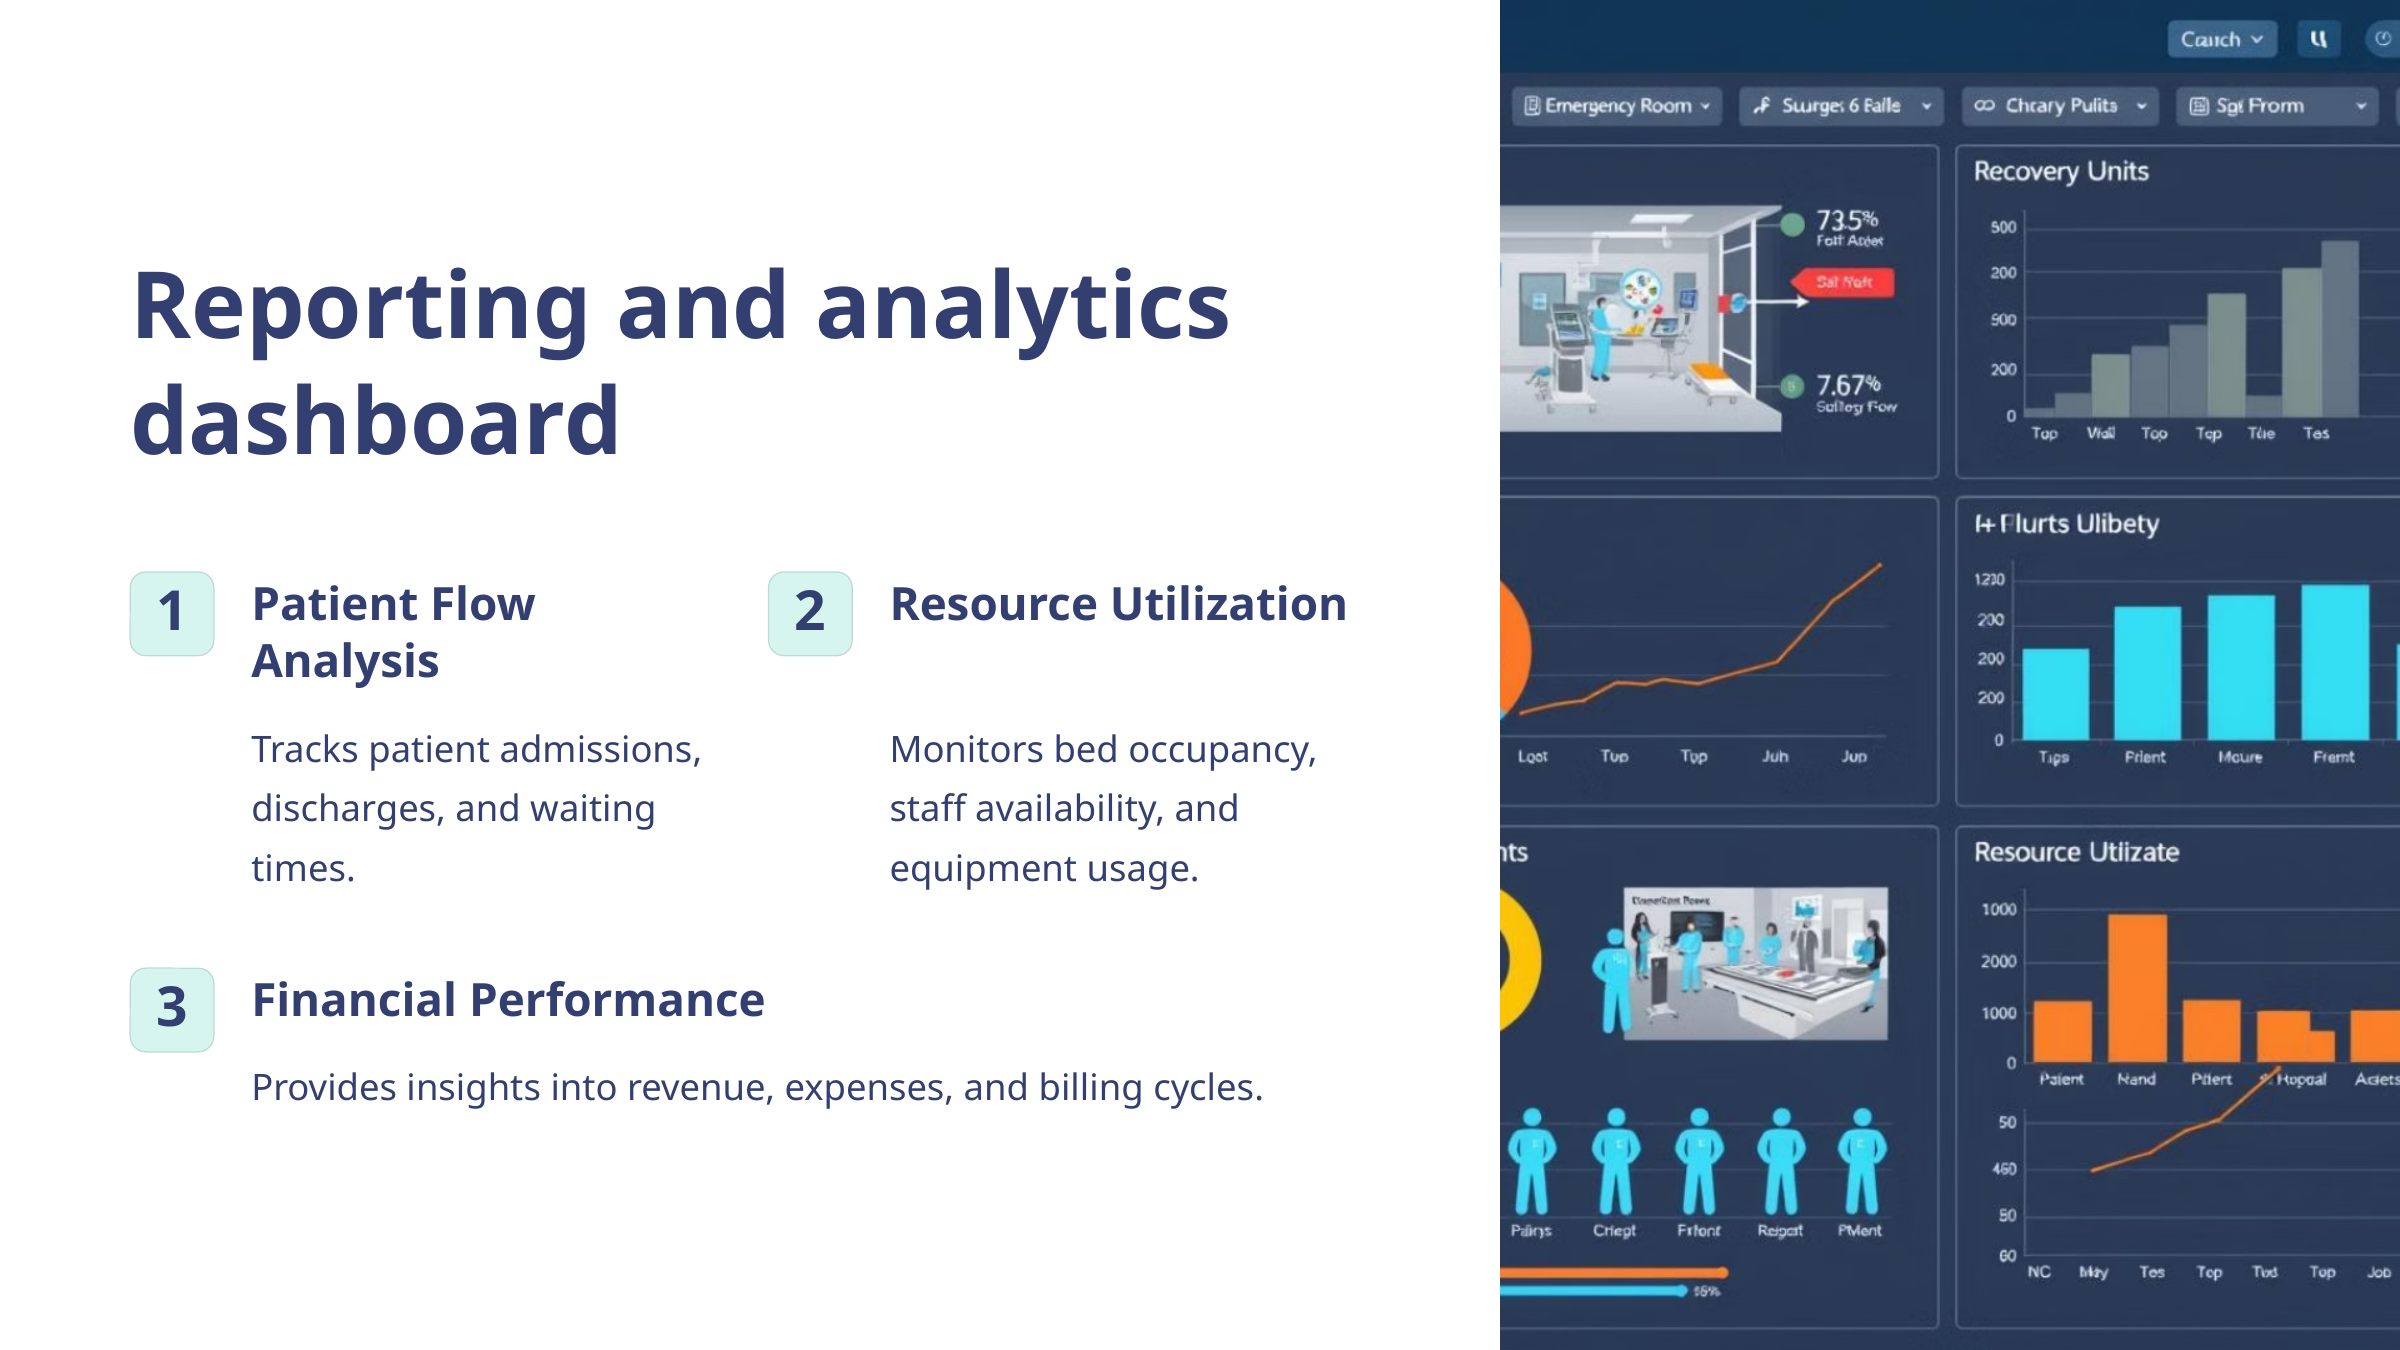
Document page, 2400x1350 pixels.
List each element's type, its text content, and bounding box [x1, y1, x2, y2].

text_box [130, 571, 214, 656]
text_box Resource Utilization [889, 572, 1370, 689]
text_box Tracks patient admissions, discharges, and waiting times. [251, 710, 732, 890]
text_box Patient Flow Analysis [251, 572, 732, 689]
text_box [130, 968, 214, 1052]
text_box 2 [787, 585, 834, 642]
picture [1499, 0, 2400, 1350]
text_box Financial Performance [251, 968, 915, 1027]
text_box Monitors bed occupancy, staff availability, and equipment usage. [889, 710, 1370, 890]
text_box 1 [157, 585, 187, 642]
text_box 3 [148, 982, 196, 1038]
text_box [768, 571, 853, 656]
text_box Reporting and analytics dashboard [130, 241, 1370, 475]
text_box Provides insights into revenue, expenses, and billing cycles. [251, 1048, 1370, 1109]
